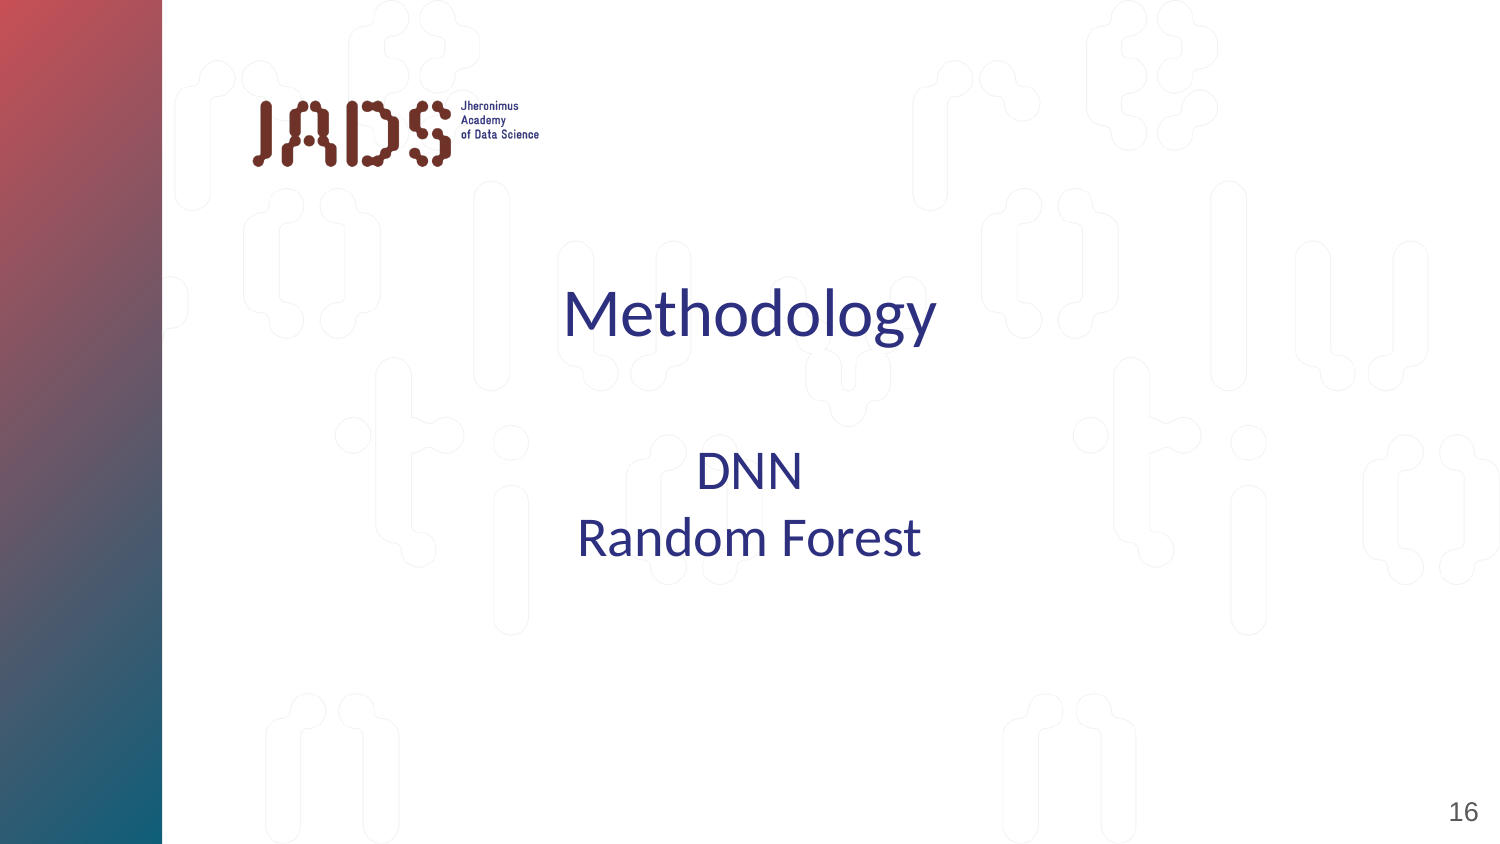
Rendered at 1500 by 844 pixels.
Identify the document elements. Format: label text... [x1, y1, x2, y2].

slide_number 16 [1403, 779, 1494, 844]
picture [220, 68, 571, 199]
title Methodology DNN Random Forest [51, 219, 1449, 699]
